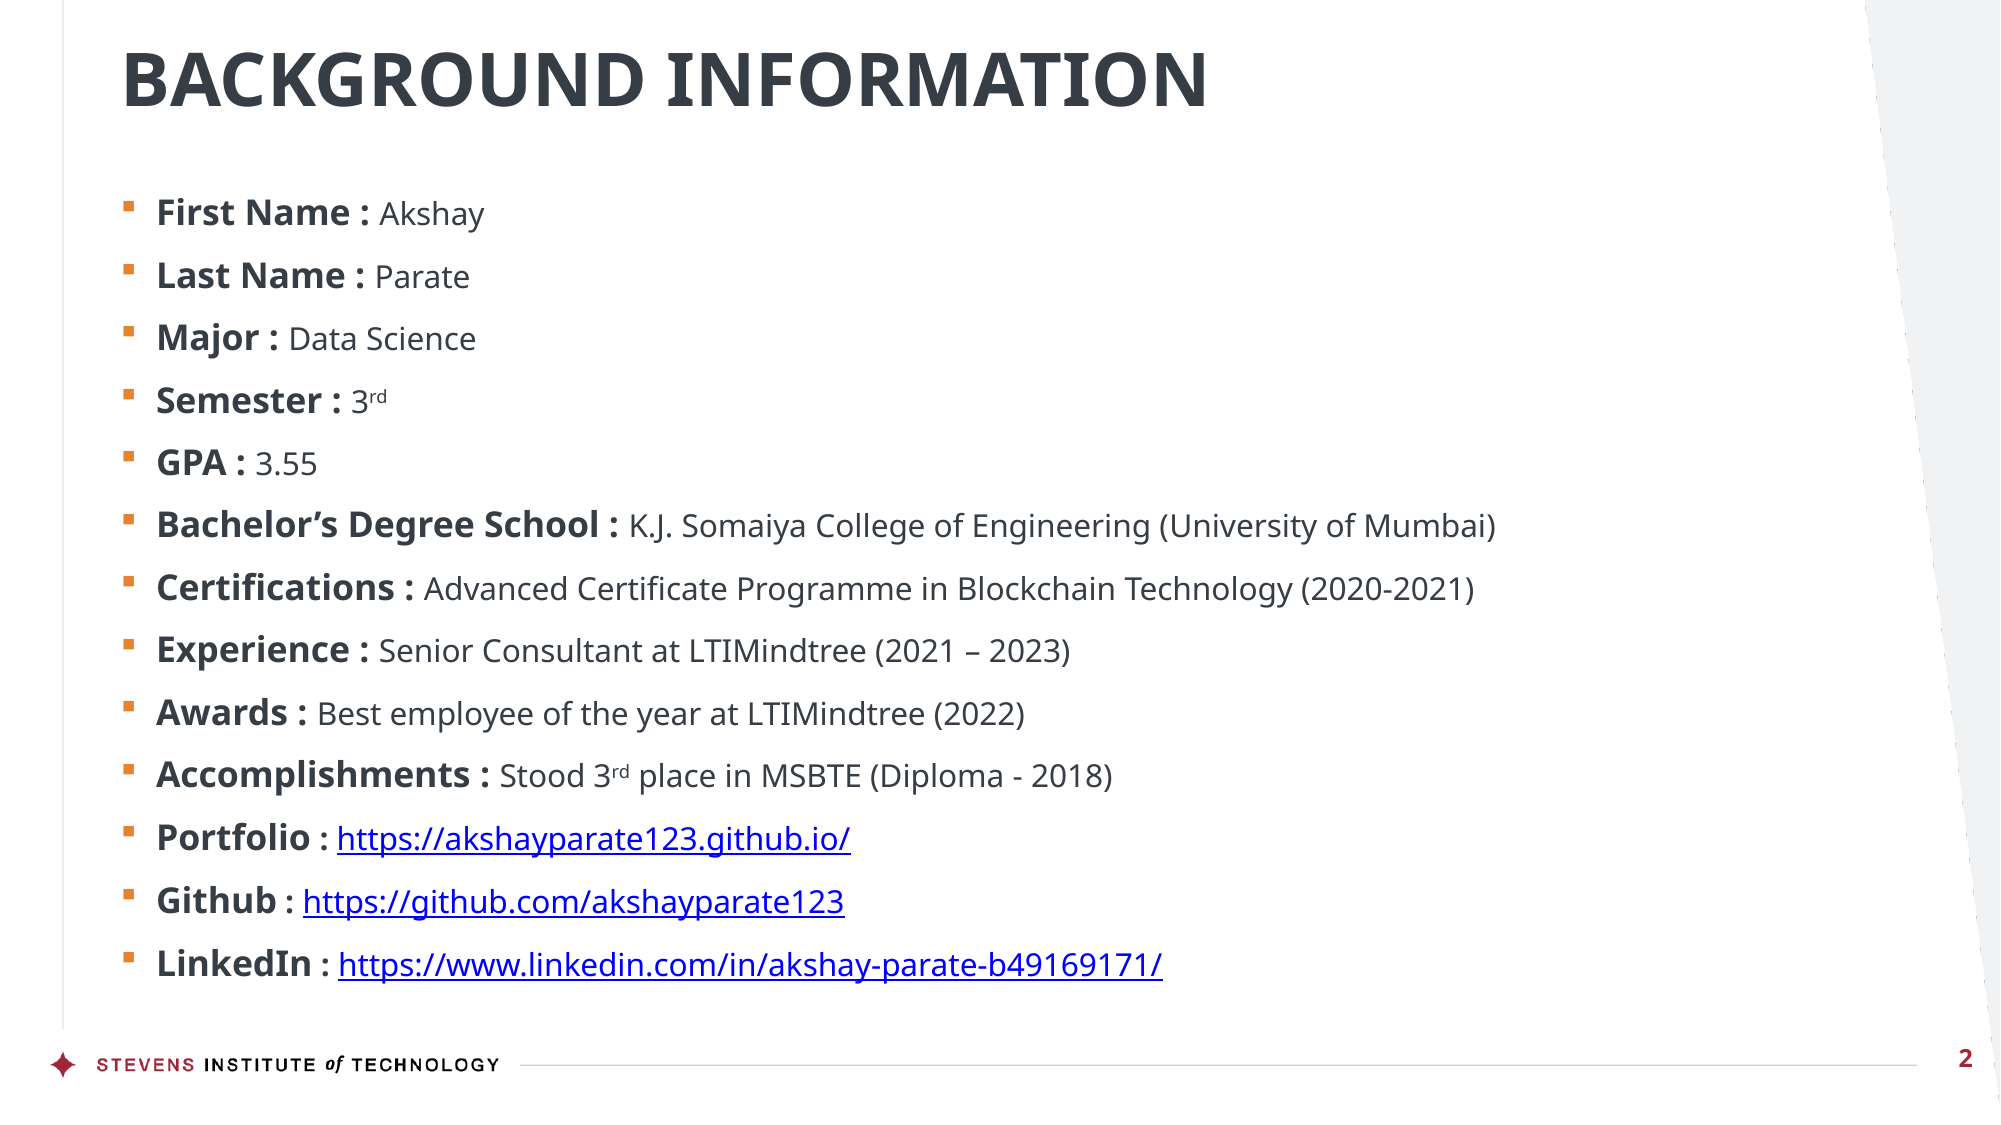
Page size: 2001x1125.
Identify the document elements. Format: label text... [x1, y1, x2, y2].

list First Name : Akshay Last Name : Parate Major : Data Science Semester : 3rd GPA : 3.55 Bachelor’s Degree School : K.J. Somaiya College of Engineering (University of Mumbai) Certifications : Advanced Certificate Programme in Blockchain Technology (2020-2021) Experience : Senior Consultant at LTIMindtree (2021 – 2023) Awards : Best employee of the year at LTIMindtree (2022) Accomplishments : Stood 3rd place in MSBTE (Diploma - 2018) Portfolio : https://akshayparate123.github.io/ Github : https://github.com/akshayparate123 LinkedIn : https://www.linkedin.com/in/akshay-parate-b49169171/ [105, 182, 1863, 995]
title BACKGROUND INFORMATION [105, 35, 1863, 131]
slide_number 2 [1538, 1029, 1988, 1090]
